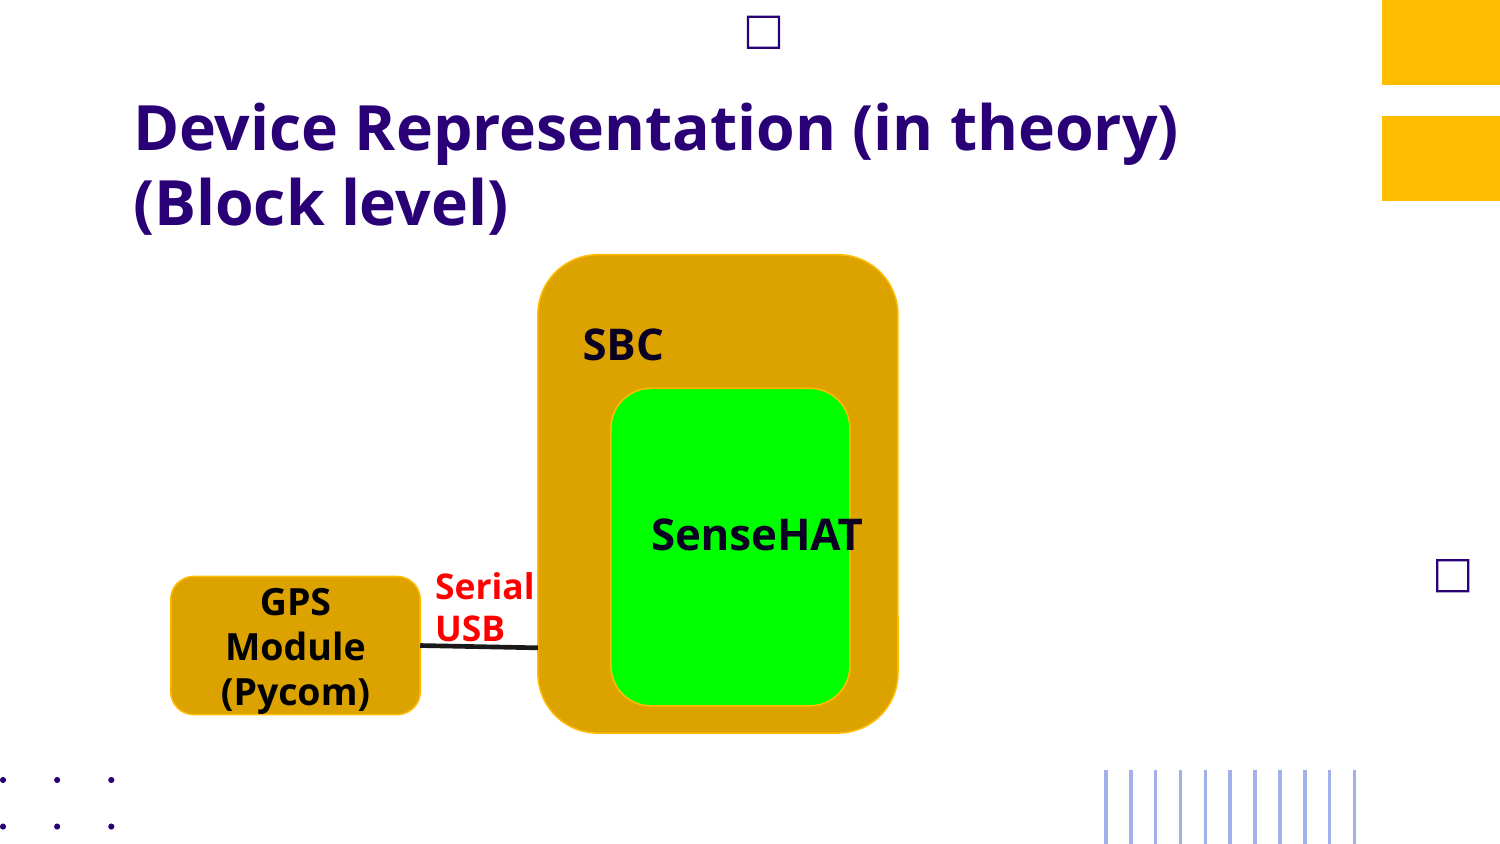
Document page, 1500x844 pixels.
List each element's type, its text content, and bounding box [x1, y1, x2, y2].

text_box SenseHAT [636, 492, 886, 586]
title Device Representation (in theory) (Block level) [118, 72, 1382, 167]
text_box GPS Module (Pycom) [170, 576, 421, 715]
text_box Serial USB [420, 548, 602, 614]
text_box [537, 254, 898, 734]
text_box SBC [567, 301, 770, 358]
text_box [610, 388, 850, 706]
